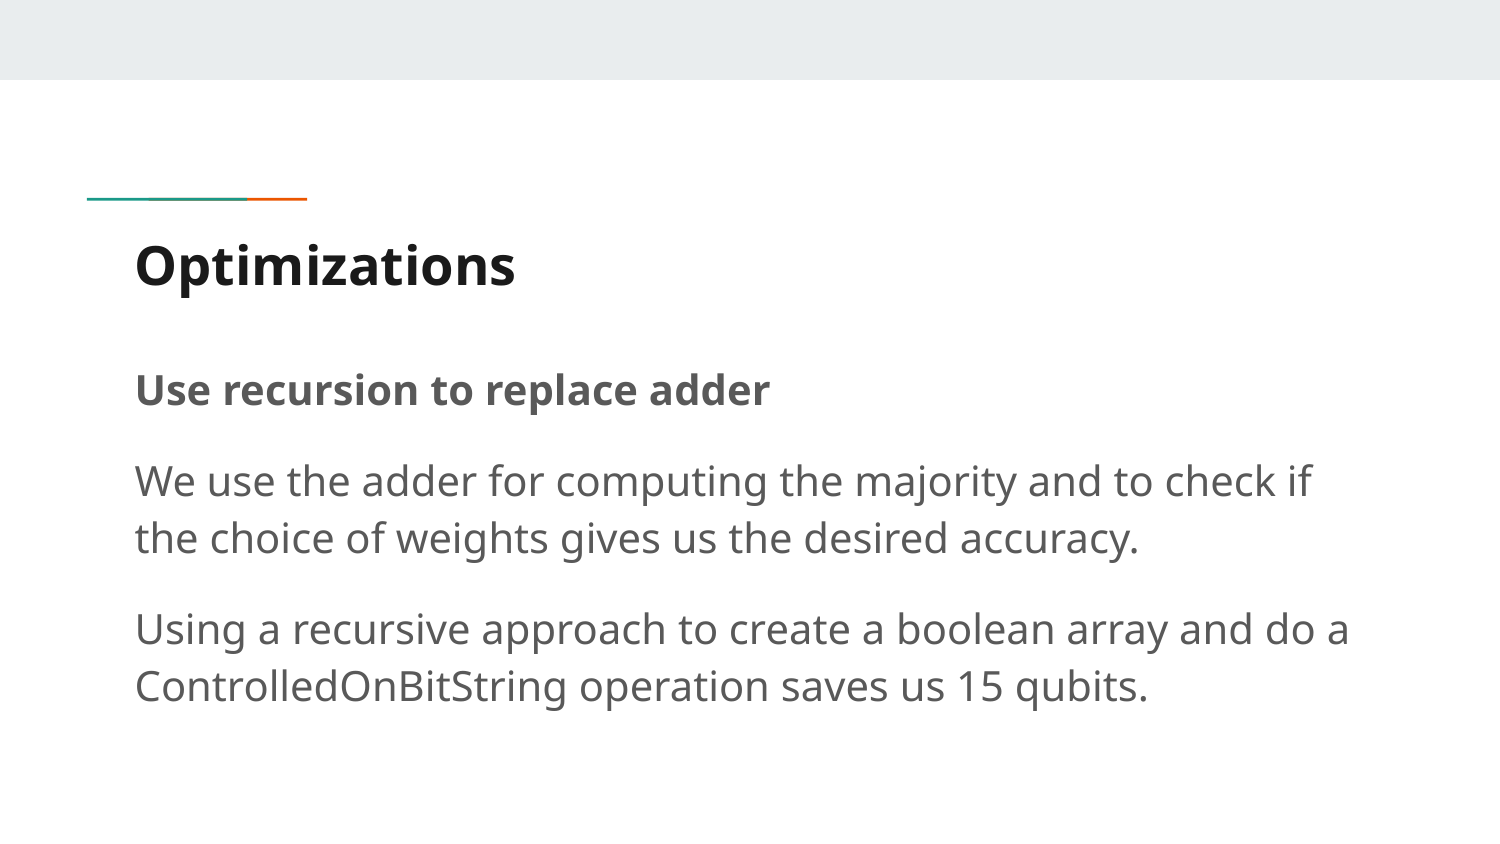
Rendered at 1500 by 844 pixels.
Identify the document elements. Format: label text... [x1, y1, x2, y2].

title Optimizations [119, 216, 1381, 305]
list Use recursion to replace adder We use the adder for computing the majority and to check if the choice of weights gives us the desired accuracy. Using a recursive approach to create a boolean array and do a ControlledOnBitString operation saves us 15 qubits. [119, 341, 1381, 712]
